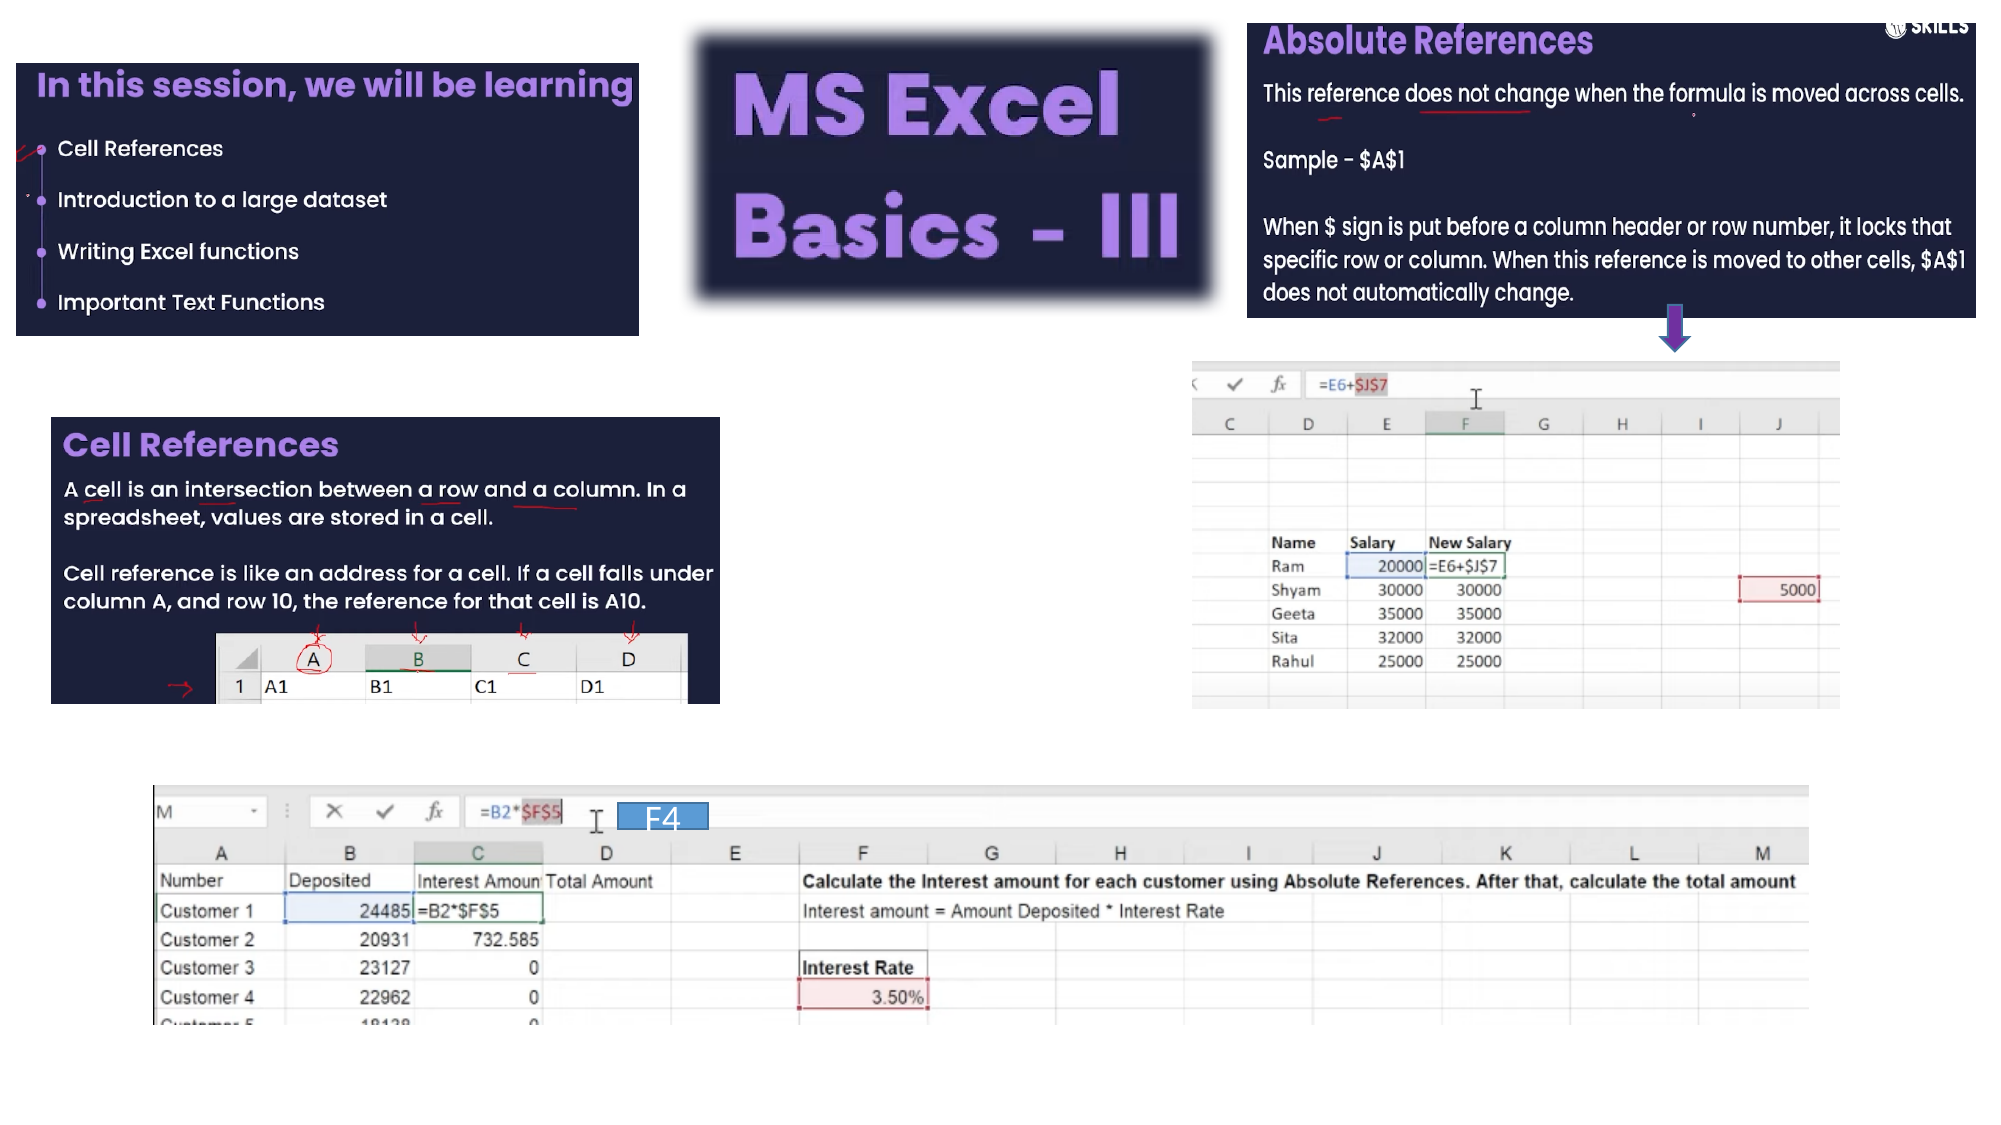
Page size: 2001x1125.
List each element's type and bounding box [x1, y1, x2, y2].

picture [16, 63, 639, 336]
picture [51, 417, 720, 704]
picture [1192, 361, 1840, 709]
text_box [1658, 318, 1692, 353]
picture [1247, 23, 1976, 318]
picture [153, 785, 1809, 1025]
picture [677, 16, 1230, 318]
